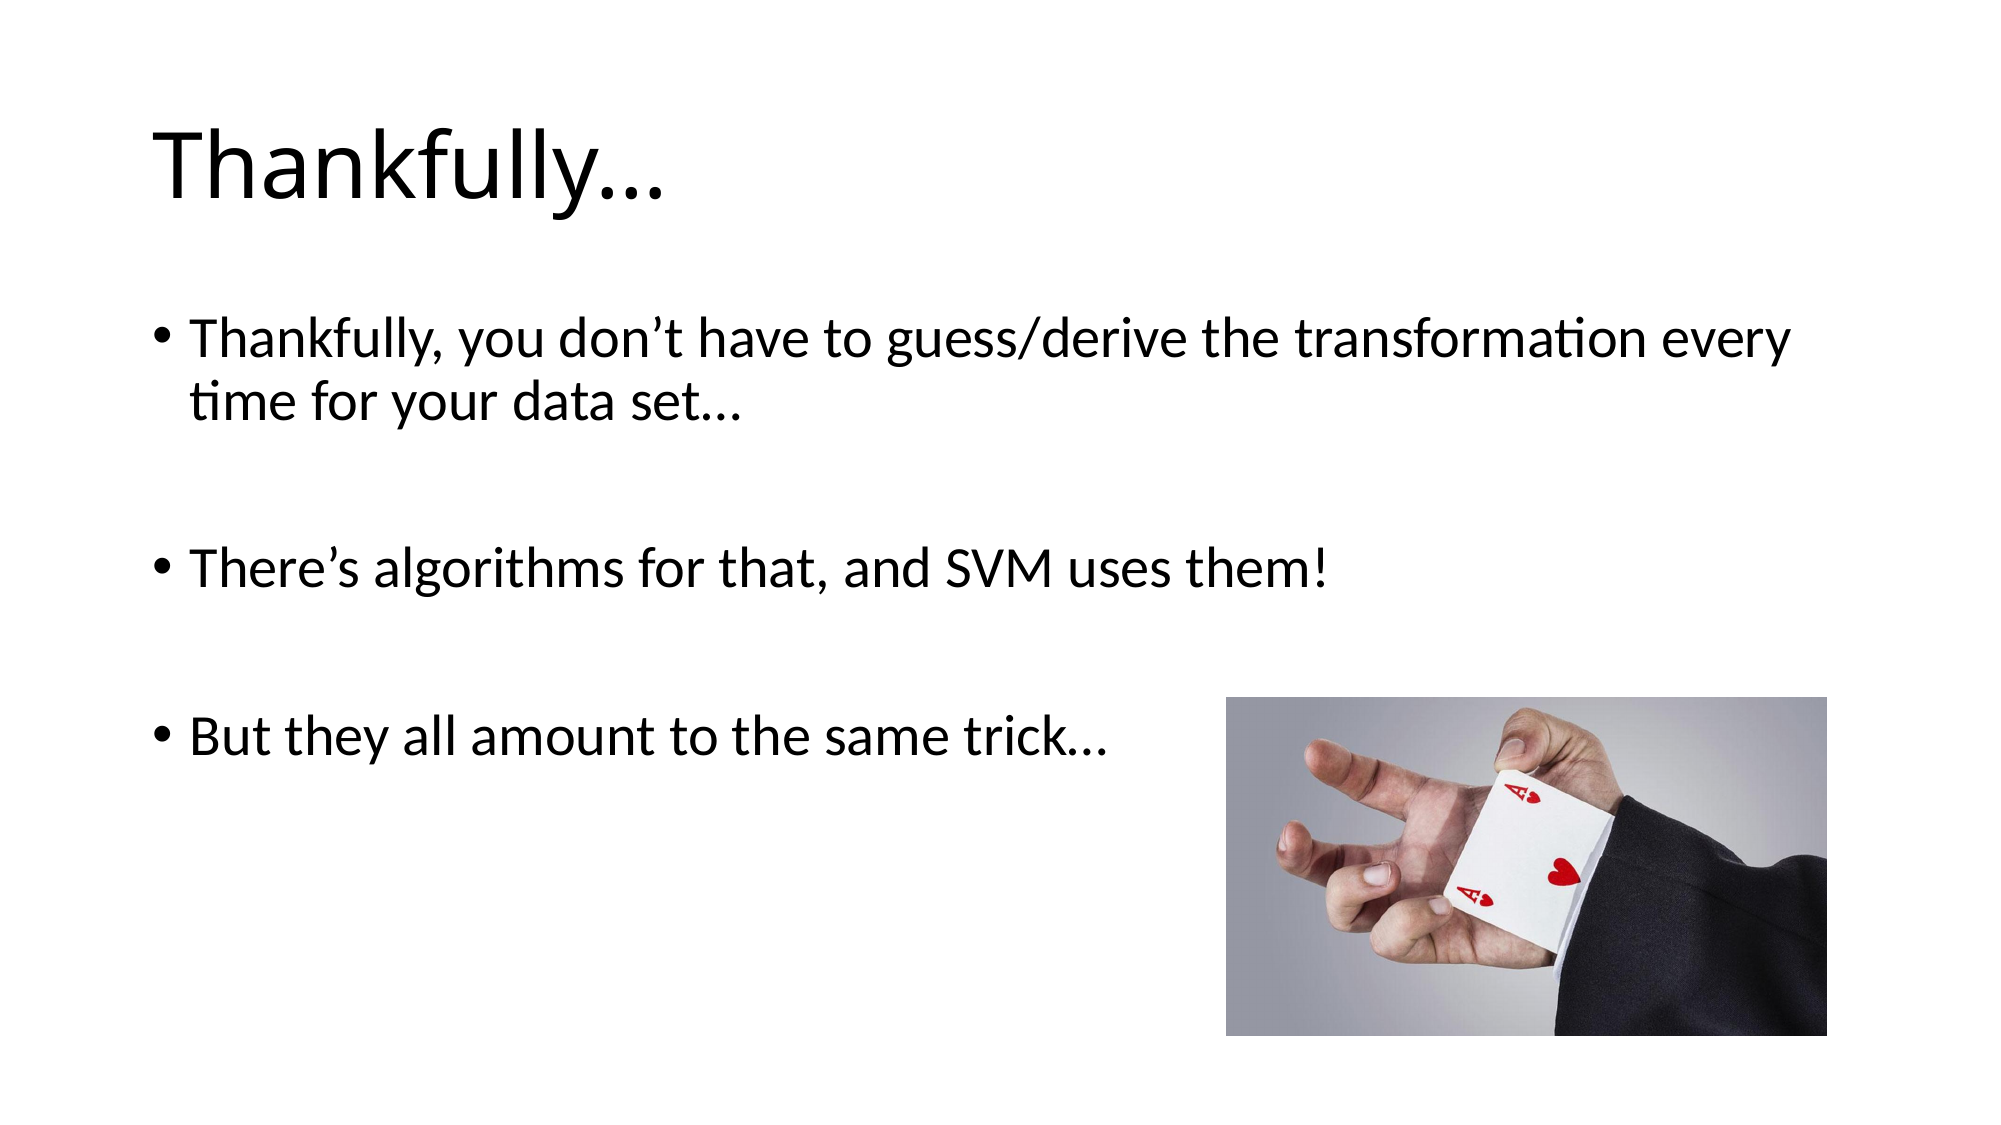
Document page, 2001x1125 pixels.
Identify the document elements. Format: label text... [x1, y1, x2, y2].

list Thankfully, you don’t have to guess/derive the transformation every time for your data set… There’s algorithms for that, and SVM uses them! But they all amount to the same trick… [137, 299, 1863, 1014]
picture [1226, 697, 1827, 1036]
title Thankfully… [137, 59, 1863, 278]
